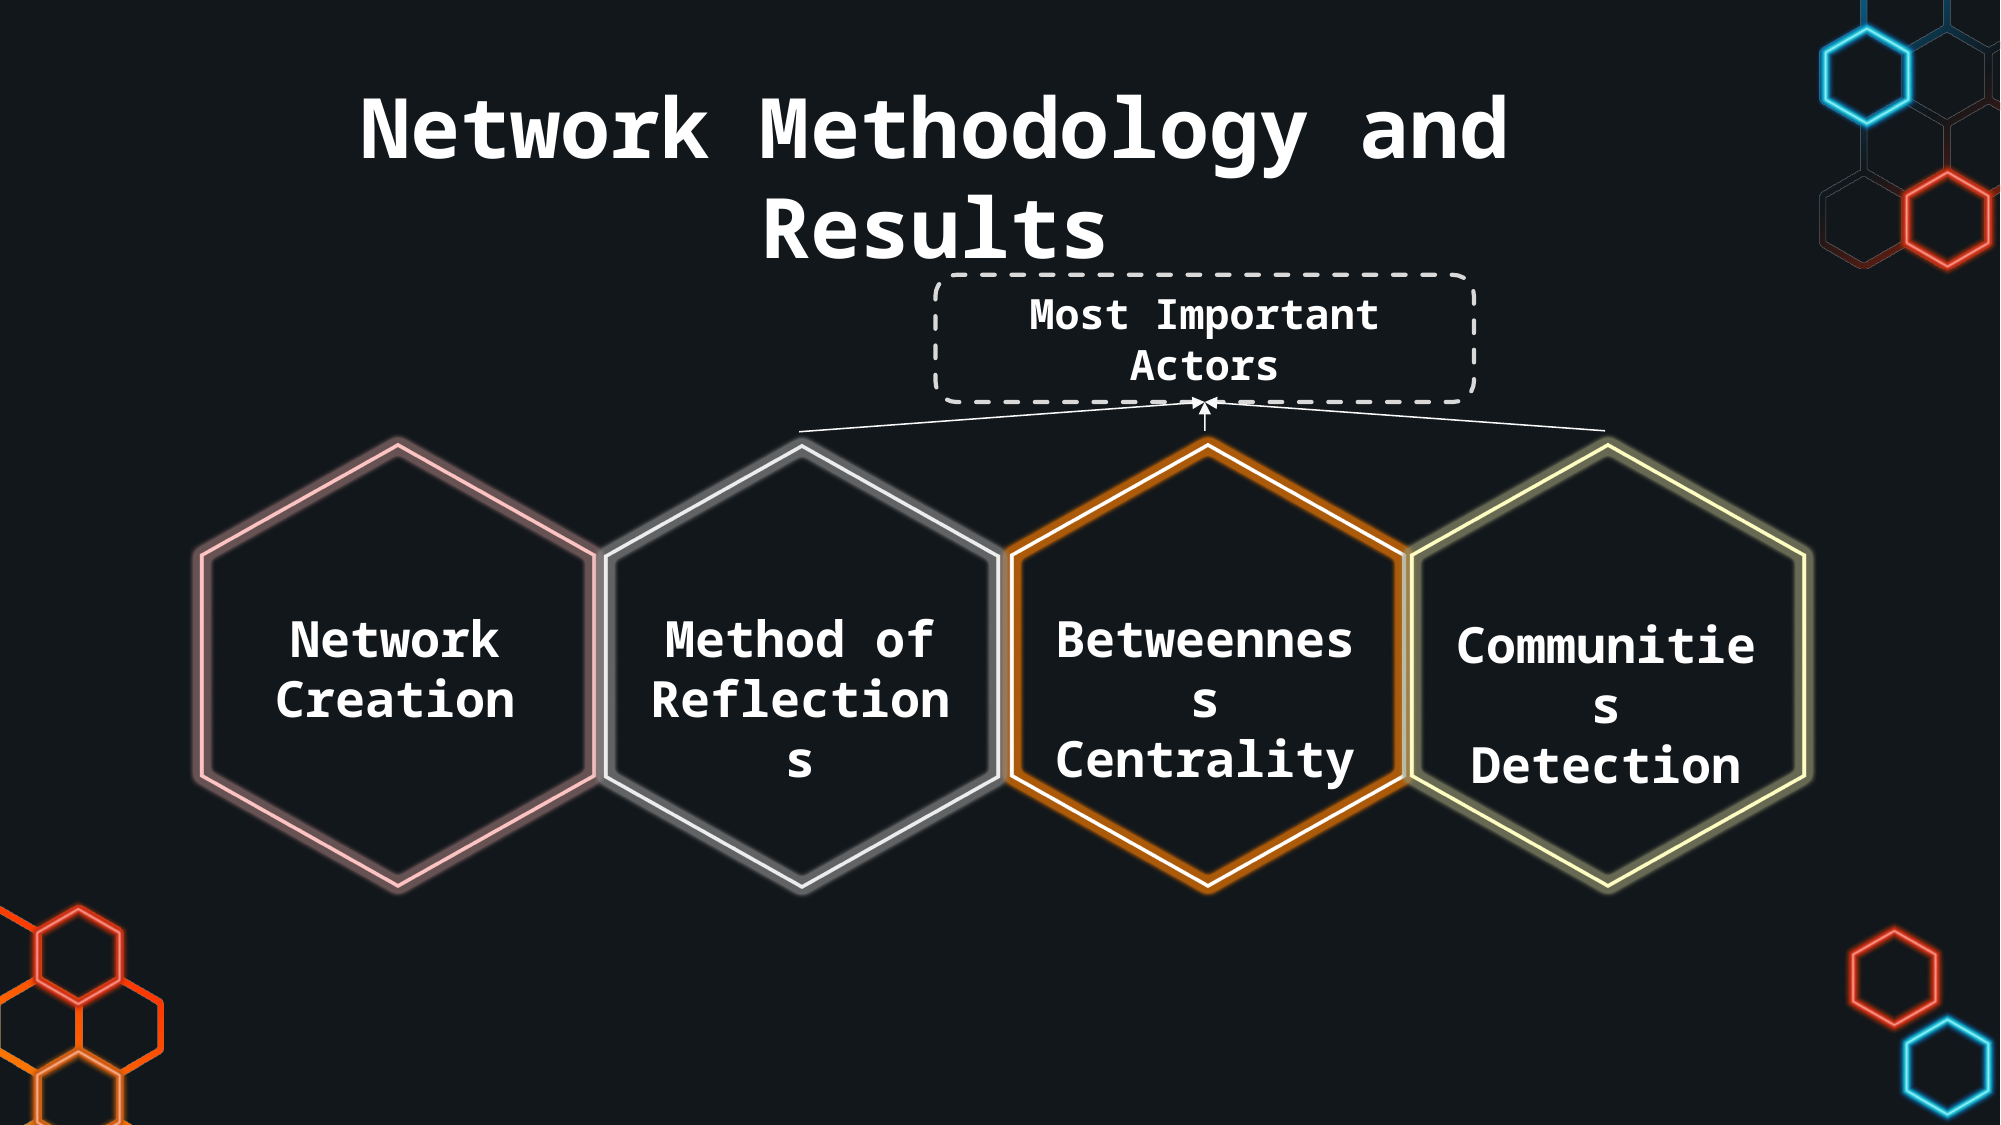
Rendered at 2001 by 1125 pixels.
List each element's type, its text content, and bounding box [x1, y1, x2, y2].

picture [1843, 921, 1999, 1125]
picture [0, 899, 164, 1125]
title Network Methodology and Results [202, 60, 1669, 196]
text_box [1204, 347, 1606, 431]
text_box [84, 430, 1915, 902]
text_box Most Important Actors [935, 274, 1474, 345]
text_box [798, 347, 1201, 432]
picture [1815, 0, 2001, 277]
